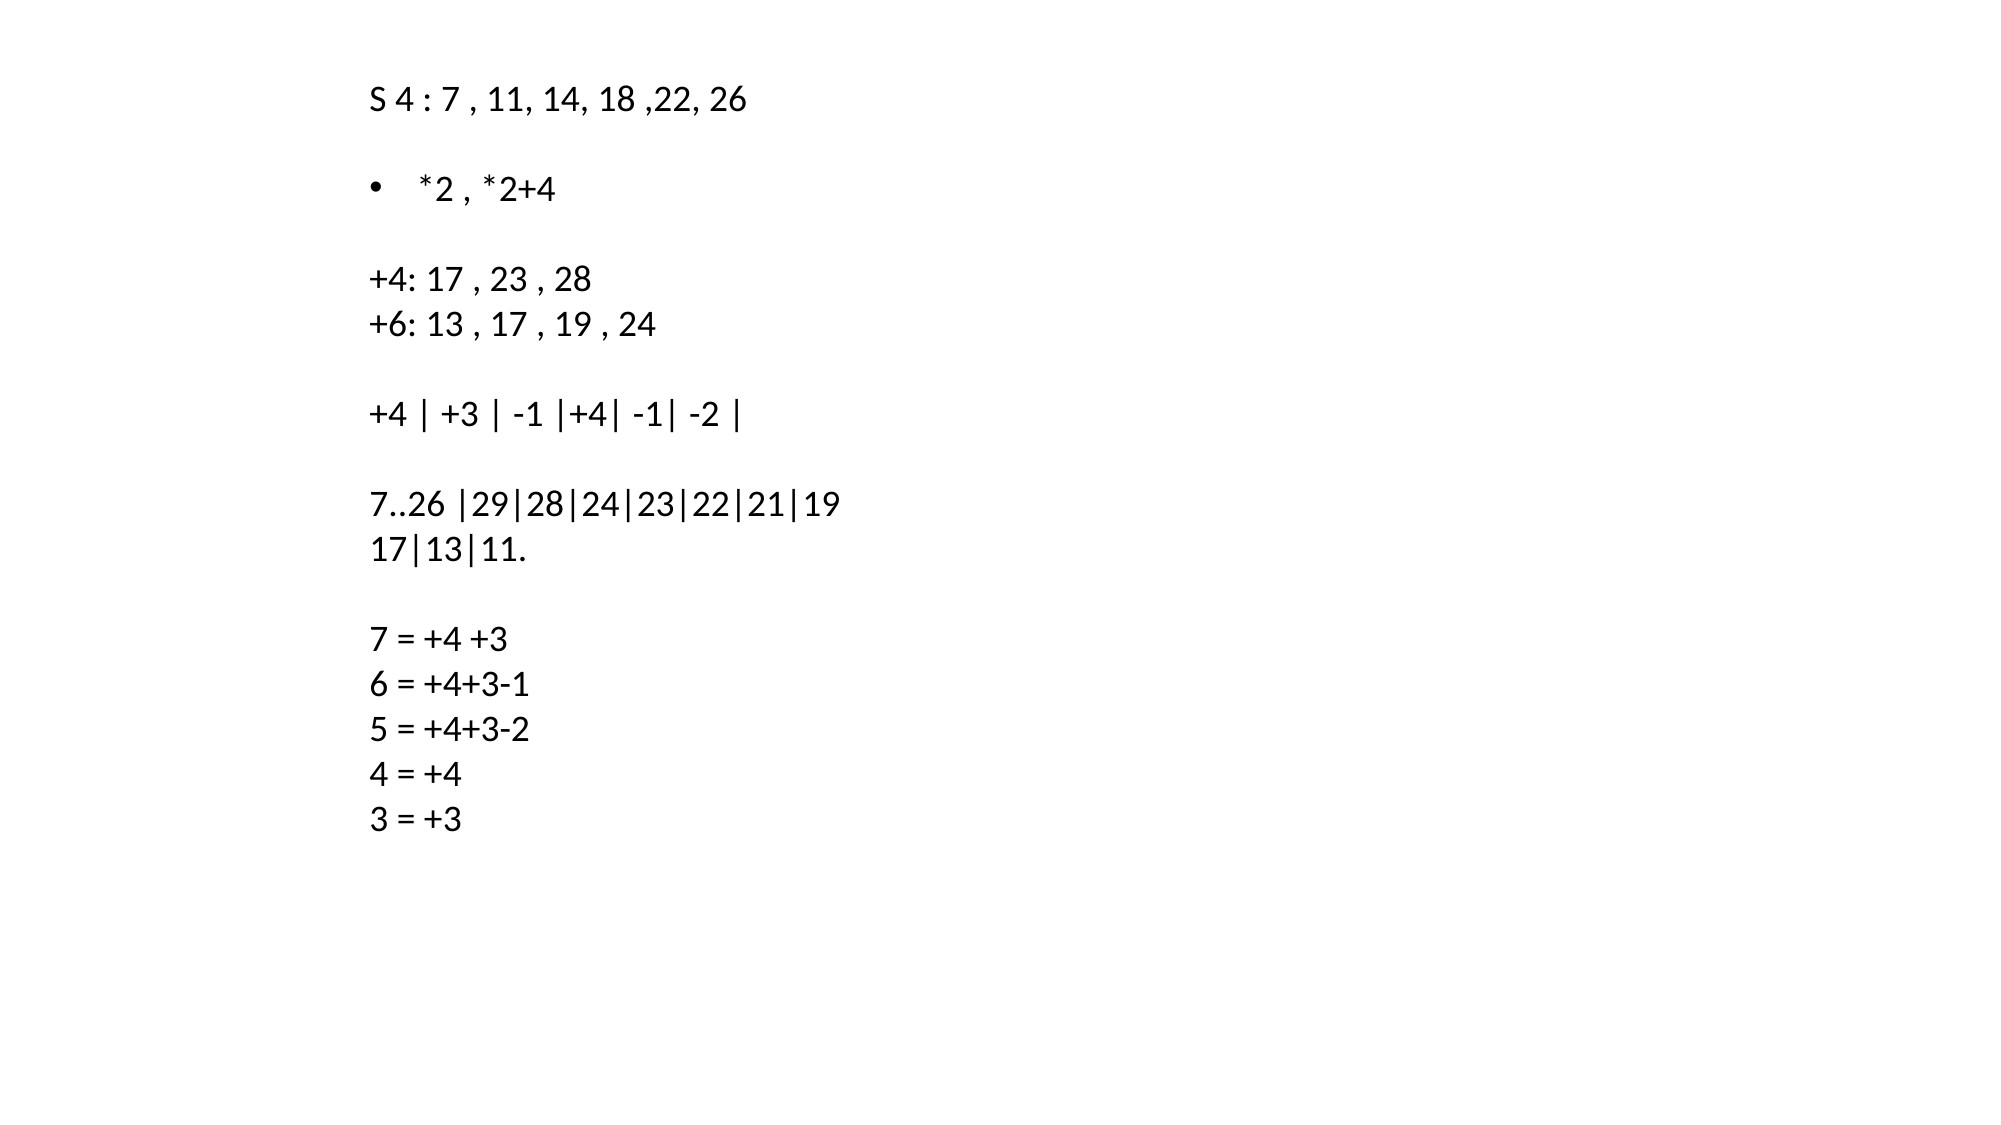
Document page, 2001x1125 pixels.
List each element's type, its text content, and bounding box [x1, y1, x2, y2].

text_box S 4 : 7 , 11, 14, 18 ,22, 26 *2 , *2+4 +4: 17 , 23 , 28 +6: 13 , 17 , 19 , 24 +4 | +3 | -1 |+4| -1| -2 | 7..26 |29|28|24|23|22|21|19 17|13|11. 7 = +4 +3 6 = +4+3-1 5 = +4+3-2 4 = +4 3 = +3 [354, 66, 979, 1125]
